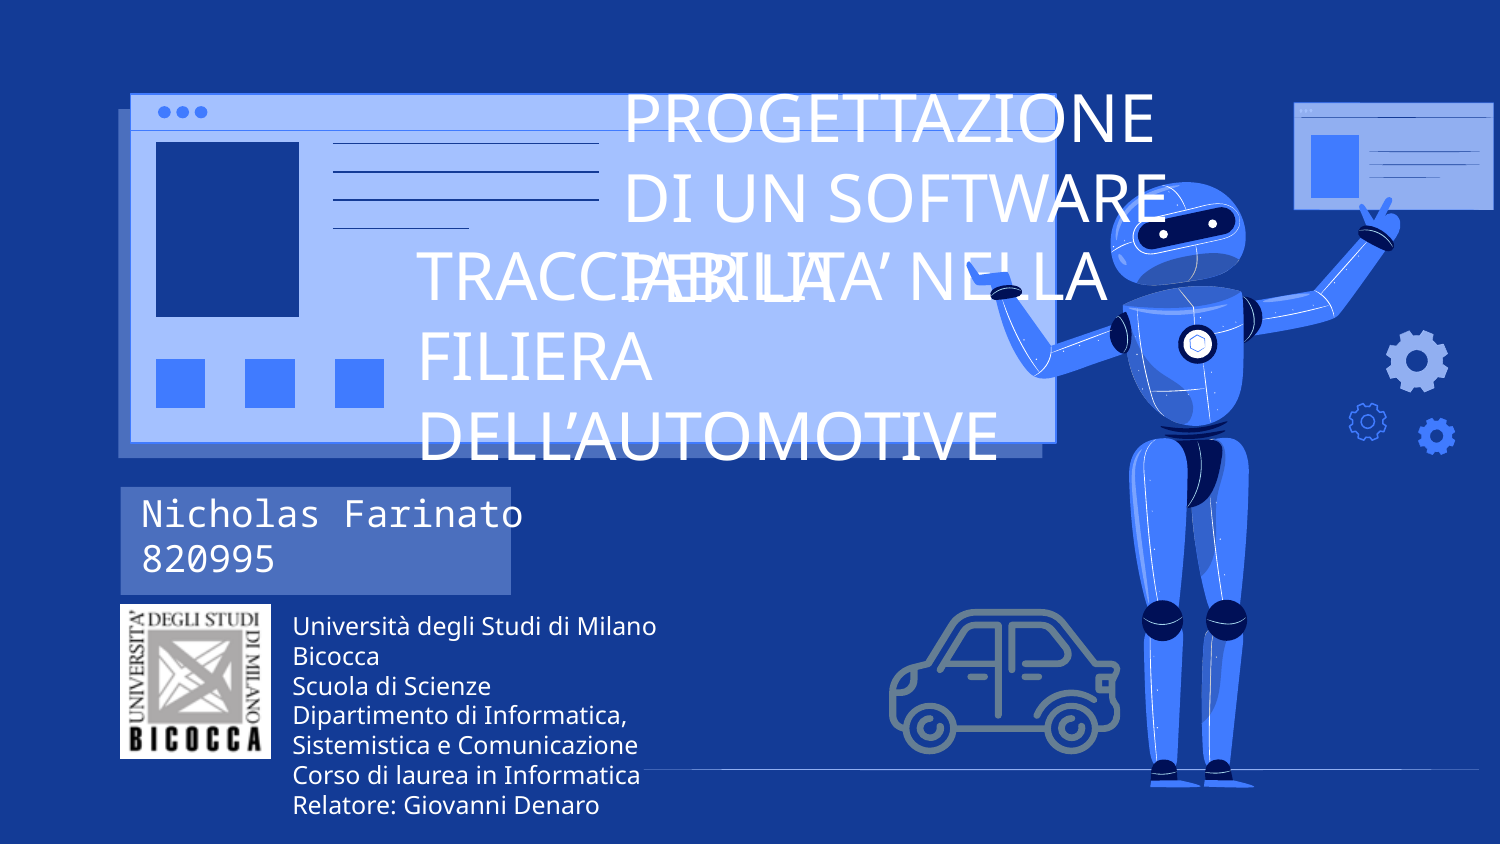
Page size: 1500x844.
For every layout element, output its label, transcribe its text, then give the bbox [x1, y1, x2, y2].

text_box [965, 181, 1401, 788]
subtitle Nicholas Farinato 820995 [125, 477, 562, 595]
text_box [120, 486, 125, 595]
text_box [1349, 329, 1456, 456]
title PROGETTAZIONE DI UN SOFTWARE PER LA [607, 163, 1226, 309]
title TRACCIABILITA’ NELLA FILIERA DELL’AUTOMOTIVE [401, 281, 960, 427]
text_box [888, 608, 1121, 755]
text_box Università degli Studi di Milano Bicocca Scuola di Scienze Dipartimento di Informatica, Sistemistica e Comunicazione Corso di laurea in Informatica Relatore: Giovanni Denaro [277, 595, 765, 741]
picture [120, 604, 271, 760]
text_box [1293, 102, 1495, 211]
